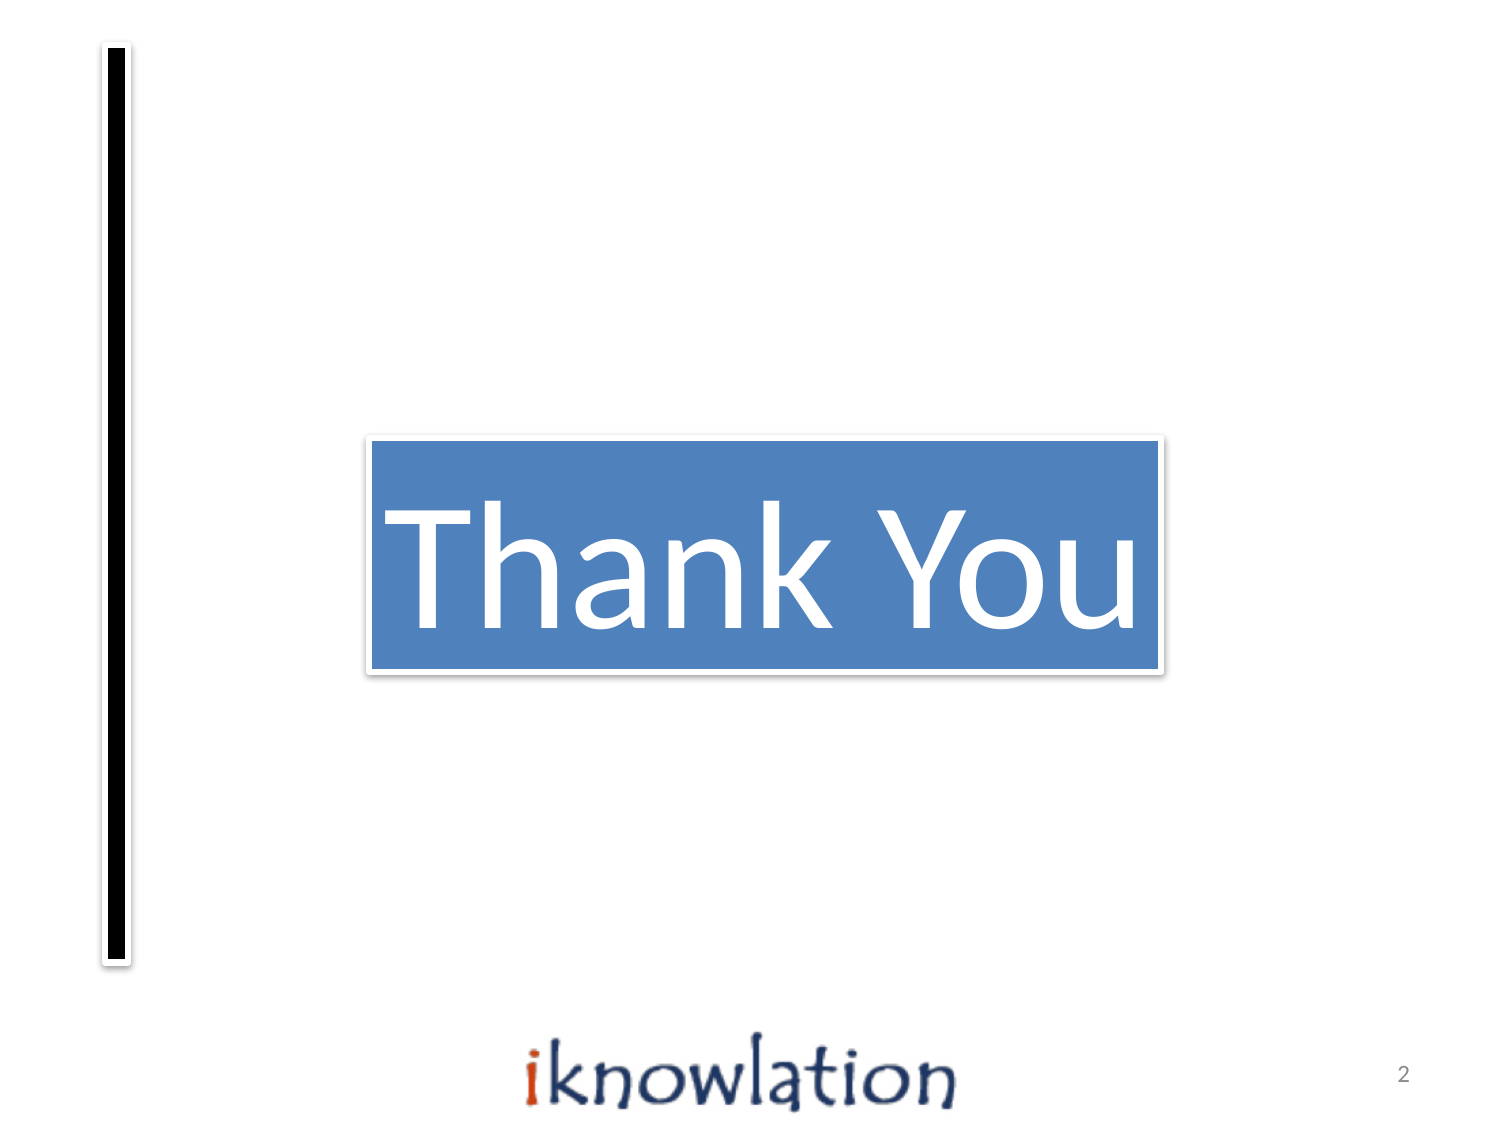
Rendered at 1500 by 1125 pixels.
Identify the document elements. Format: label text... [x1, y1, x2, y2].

text_box Thank You [366, 435, 1164, 675]
slide_number 1 [1074, 1042, 1425, 1103]
picture [465, 1028, 1011, 1125]
